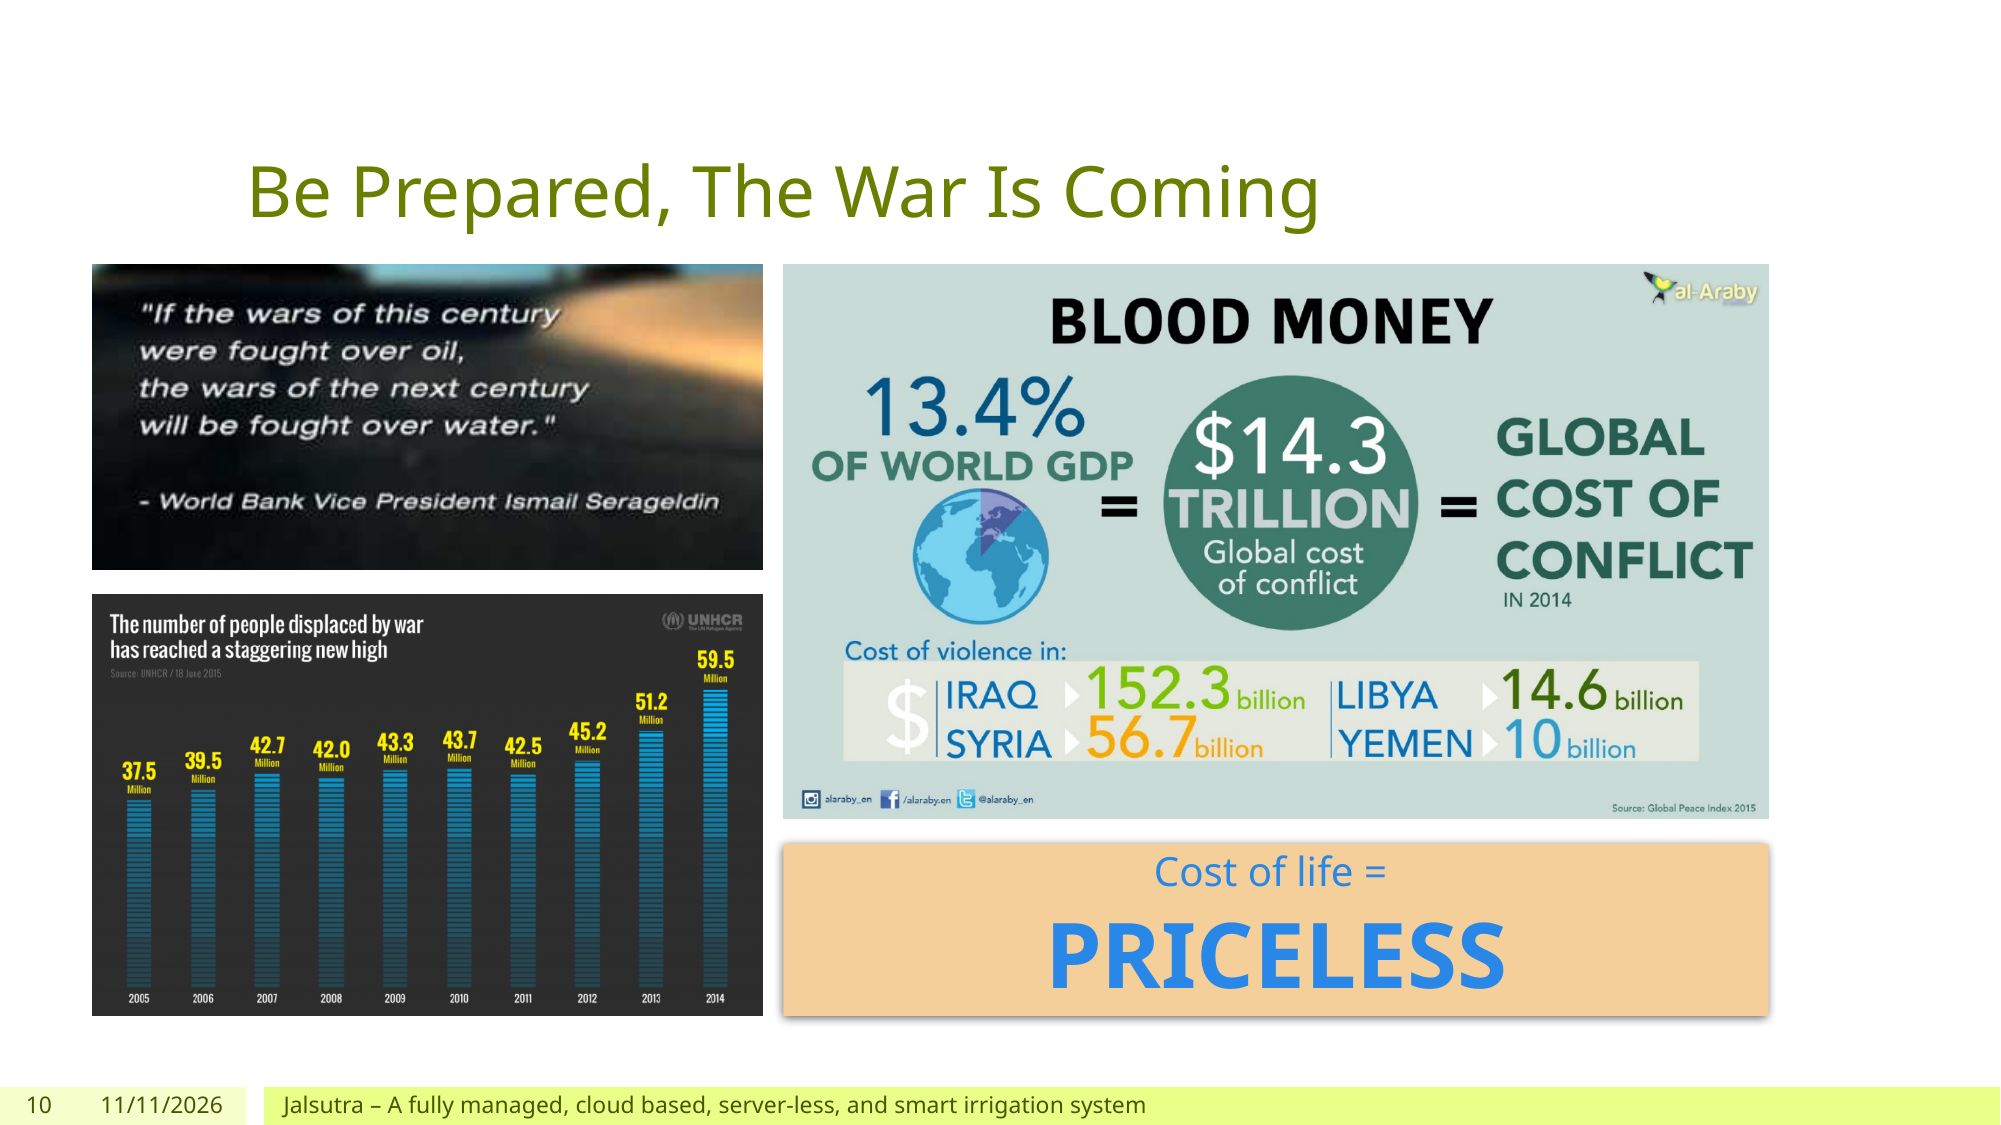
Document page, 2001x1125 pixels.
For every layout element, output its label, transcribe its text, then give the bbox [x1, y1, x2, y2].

footer Jalsutra – A fully managed, cloud based, server-less, and smart irrigation system [268, 1087, 1769, 1125]
picture [92, 264, 763, 570]
slide_number 10 [0, 1087, 68, 1125]
title Be Prepared, The War Is Coming [231, 45, 1769, 240]
picture [92, 594, 763, 1017]
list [783, 264, 1769, 819]
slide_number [74, 1087, 239, 1125]
text_box Cost of life = PRICELESS [783, 843, 1769, 1016]
